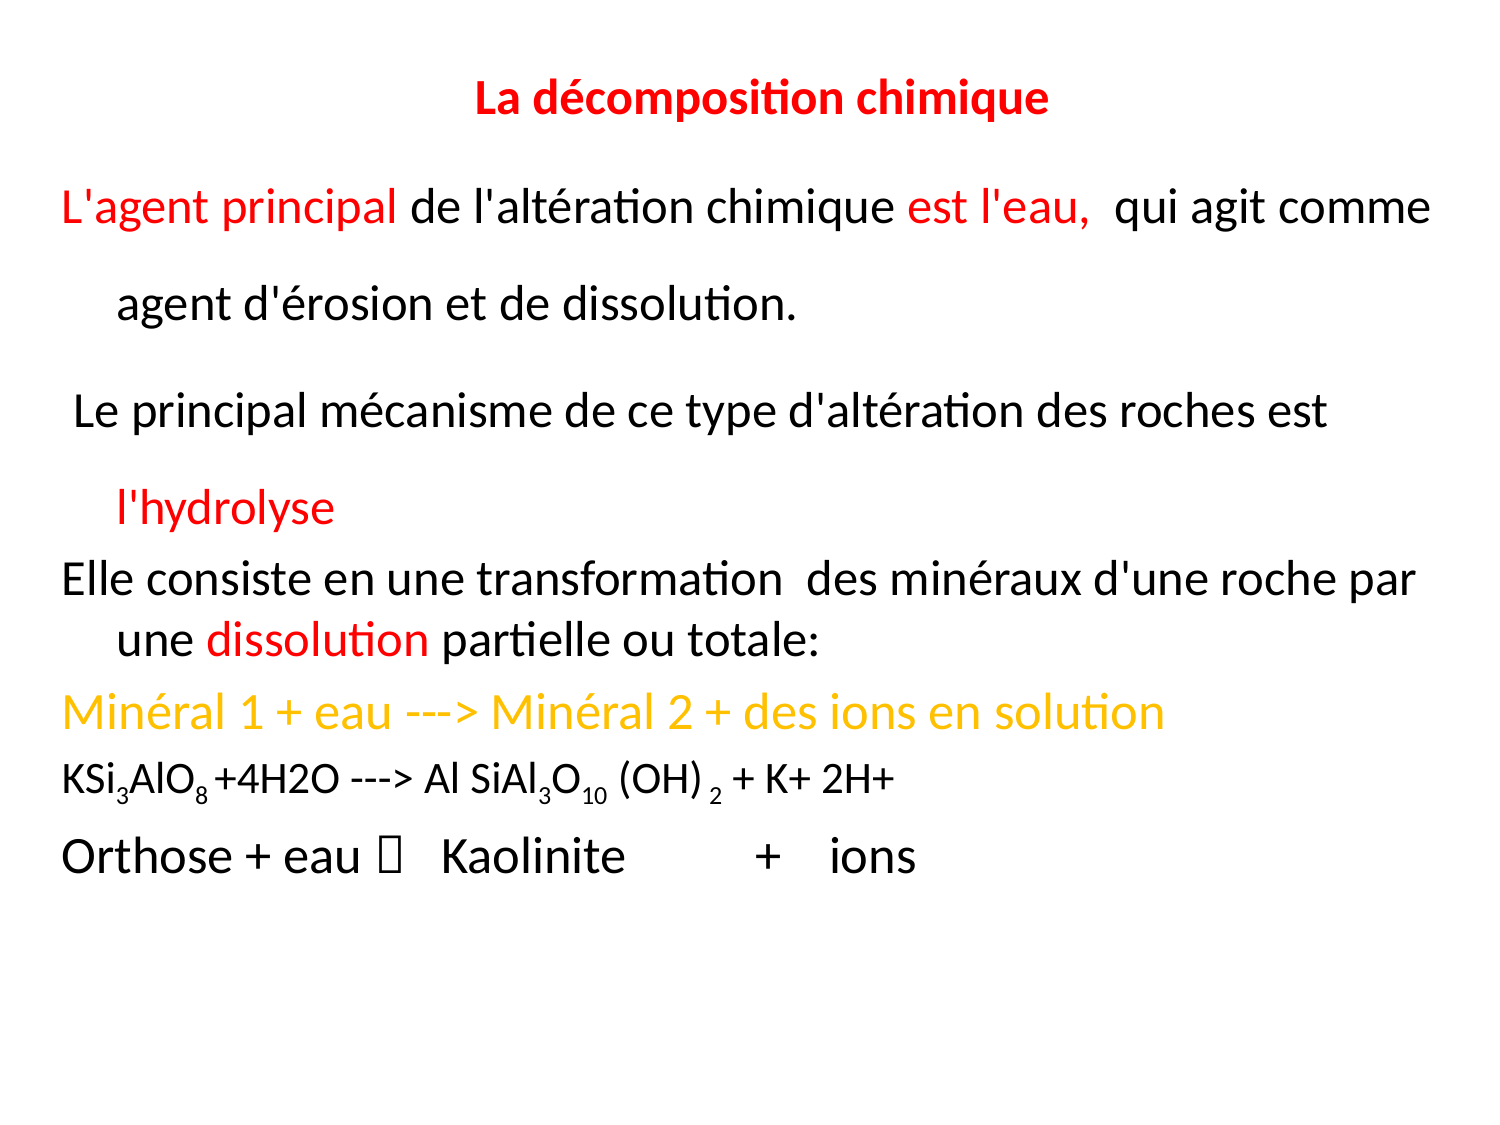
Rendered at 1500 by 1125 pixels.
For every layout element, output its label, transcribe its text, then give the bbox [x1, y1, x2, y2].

list La décomposition chimique L'agent principal de l'altération chimique est l'eau, qui agit comme agent d'érosion et de dissolution. Le principal mécanisme de ce type d'altération des roches est l'hydrolyse Elle consiste en une transformation des minéraux d'une roche par une dissolution partielle ou totale: Minéral 1 + eau ---> Minéral 2 + des ions en solution KSi3AlO8 +4H2O ---> Al SiAl3O10 (OH) 2 + K+ 2H+ Orthose + eau  Kaolinite + ions [46, 46, 1465, 1020]
